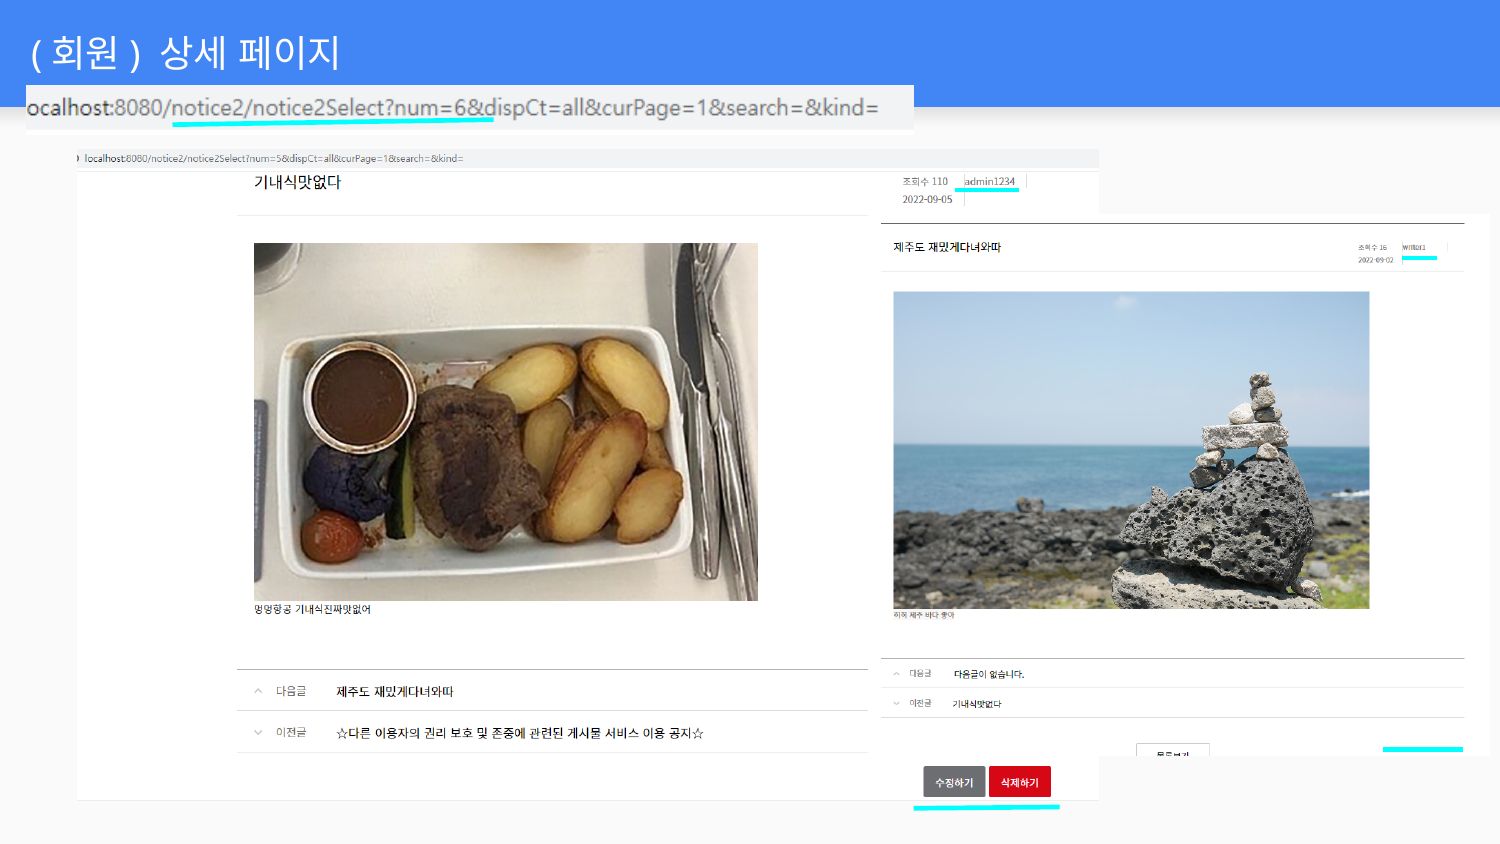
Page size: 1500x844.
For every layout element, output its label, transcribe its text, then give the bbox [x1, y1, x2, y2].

picture [25, 85, 914, 135]
picture [76, 149, 1490, 801]
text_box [172, 119, 494, 125]
title (회원) 상세 페이지 [16, 2, 1464, 102]
